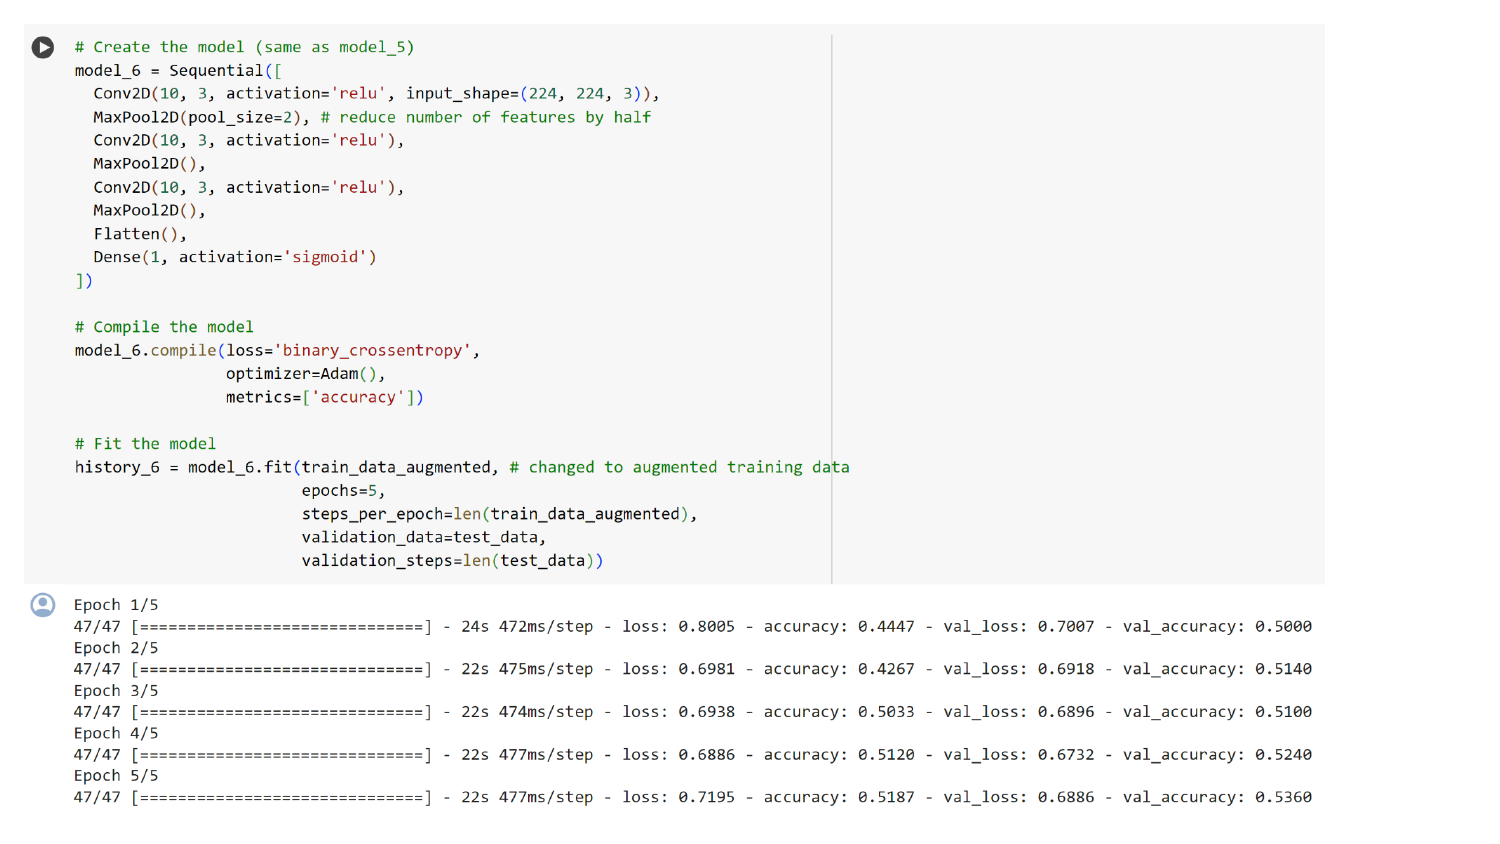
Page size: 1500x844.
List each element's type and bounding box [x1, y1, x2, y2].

picture [24, 24, 1325, 819]
